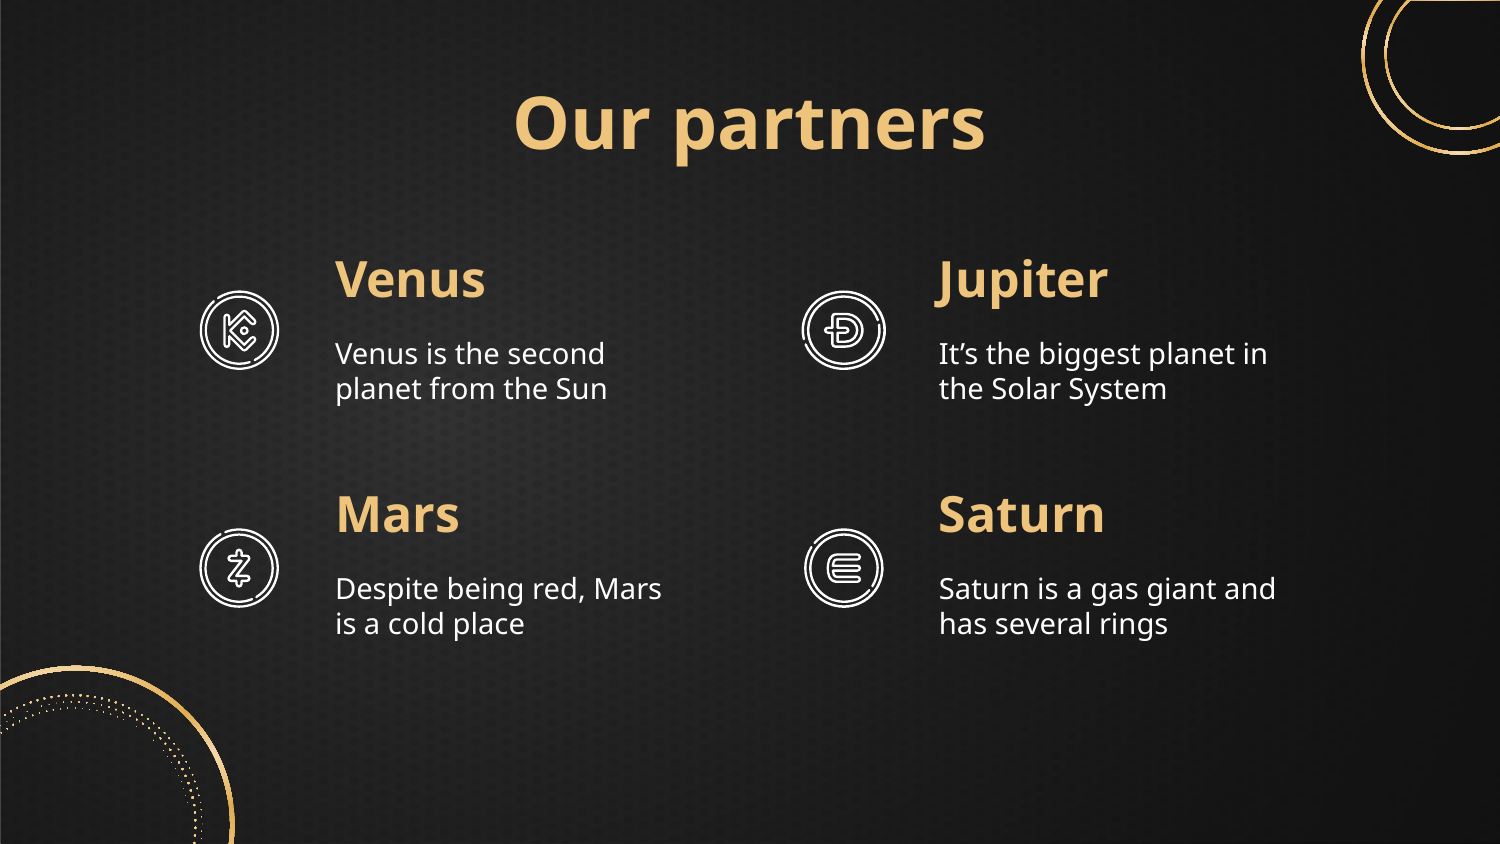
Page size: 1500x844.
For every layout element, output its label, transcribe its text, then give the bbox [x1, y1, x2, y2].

subtitle Saturn is a gas giant and has several rings [924, 555, 1304, 635]
title Mars [319, 468, 700, 555]
title Saturn [924, 468, 1304, 555]
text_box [196, 528, 283, 609]
subtitle Despite being red, Mars is a cold place [319, 555, 700, 635]
title Venus [319, 233, 700, 320]
subtitle Venus is the second planet from the Sun [319, 320, 700, 400]
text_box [196, 290, 283, 371]
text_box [801, 290, 888, 371]
subtitle It’s the biggest planet in the Solar System [924, 320, 1304, 400]
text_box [801, 528, 887, 609]
title Our partners [118, 72, 1382, 167]
title Jupiter [924, 233, 1304, 320]
